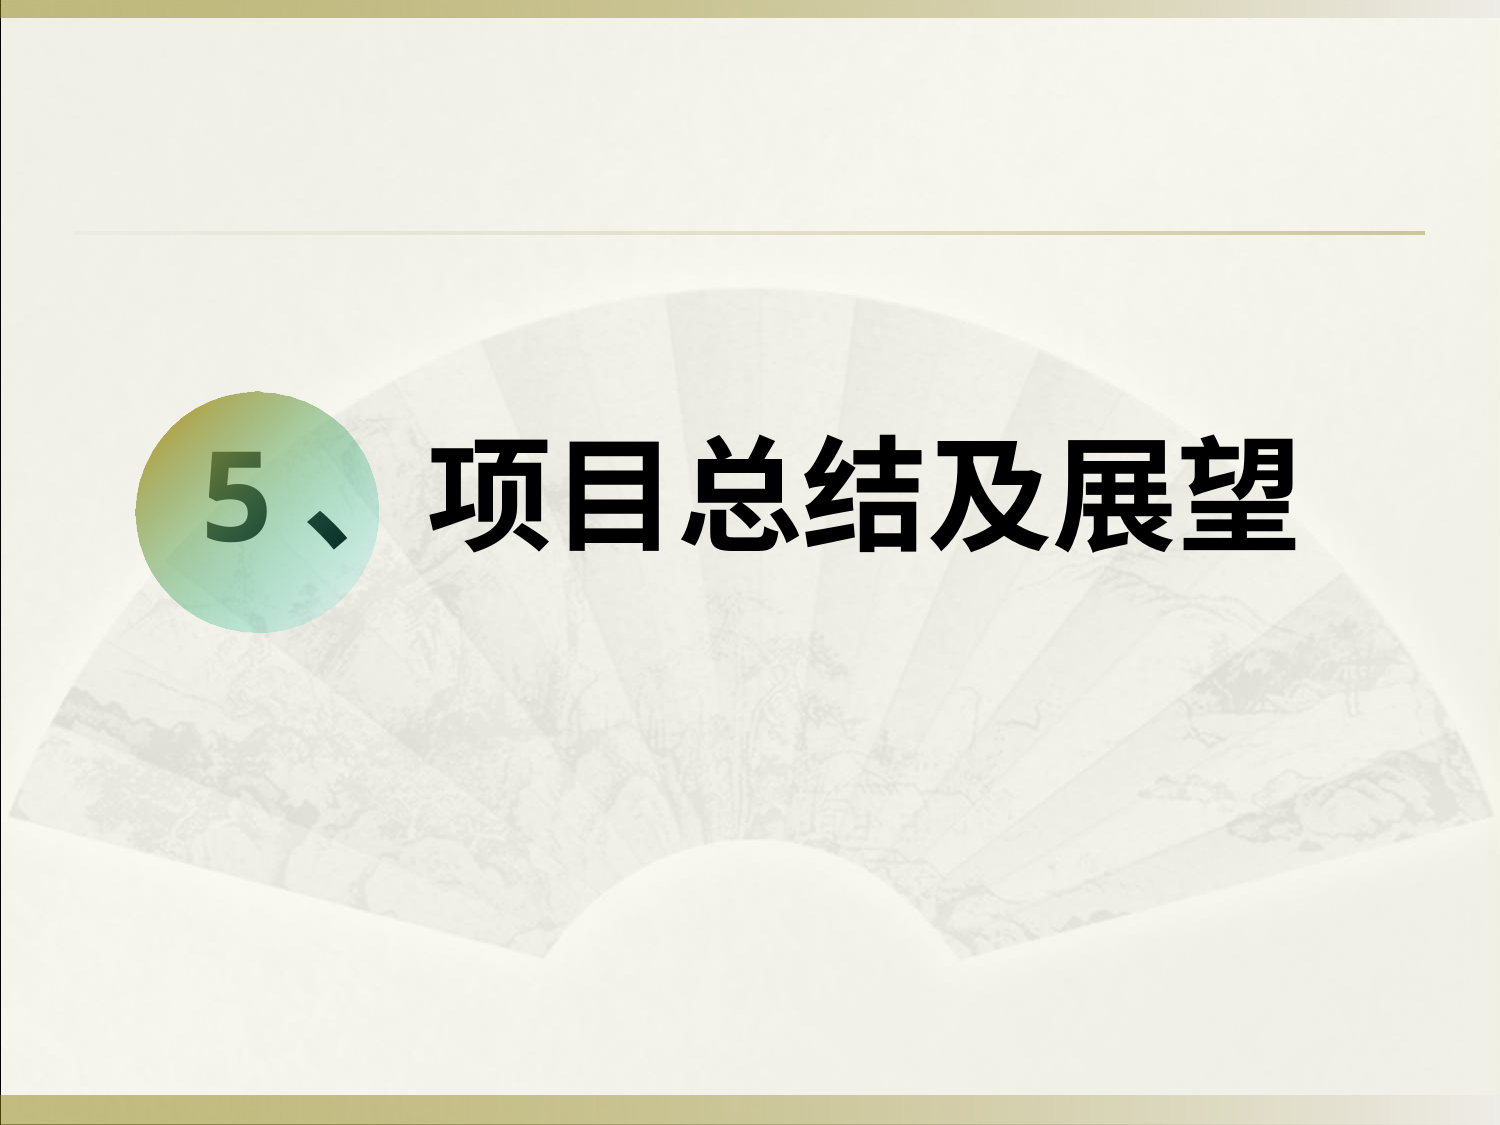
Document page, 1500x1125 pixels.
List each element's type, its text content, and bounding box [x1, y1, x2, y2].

list 5、项目总结及展望 [76, 408, 1428, 681]
text_box [135, 391, 379, 633]
picture [0, 18, 1500, 1095]
